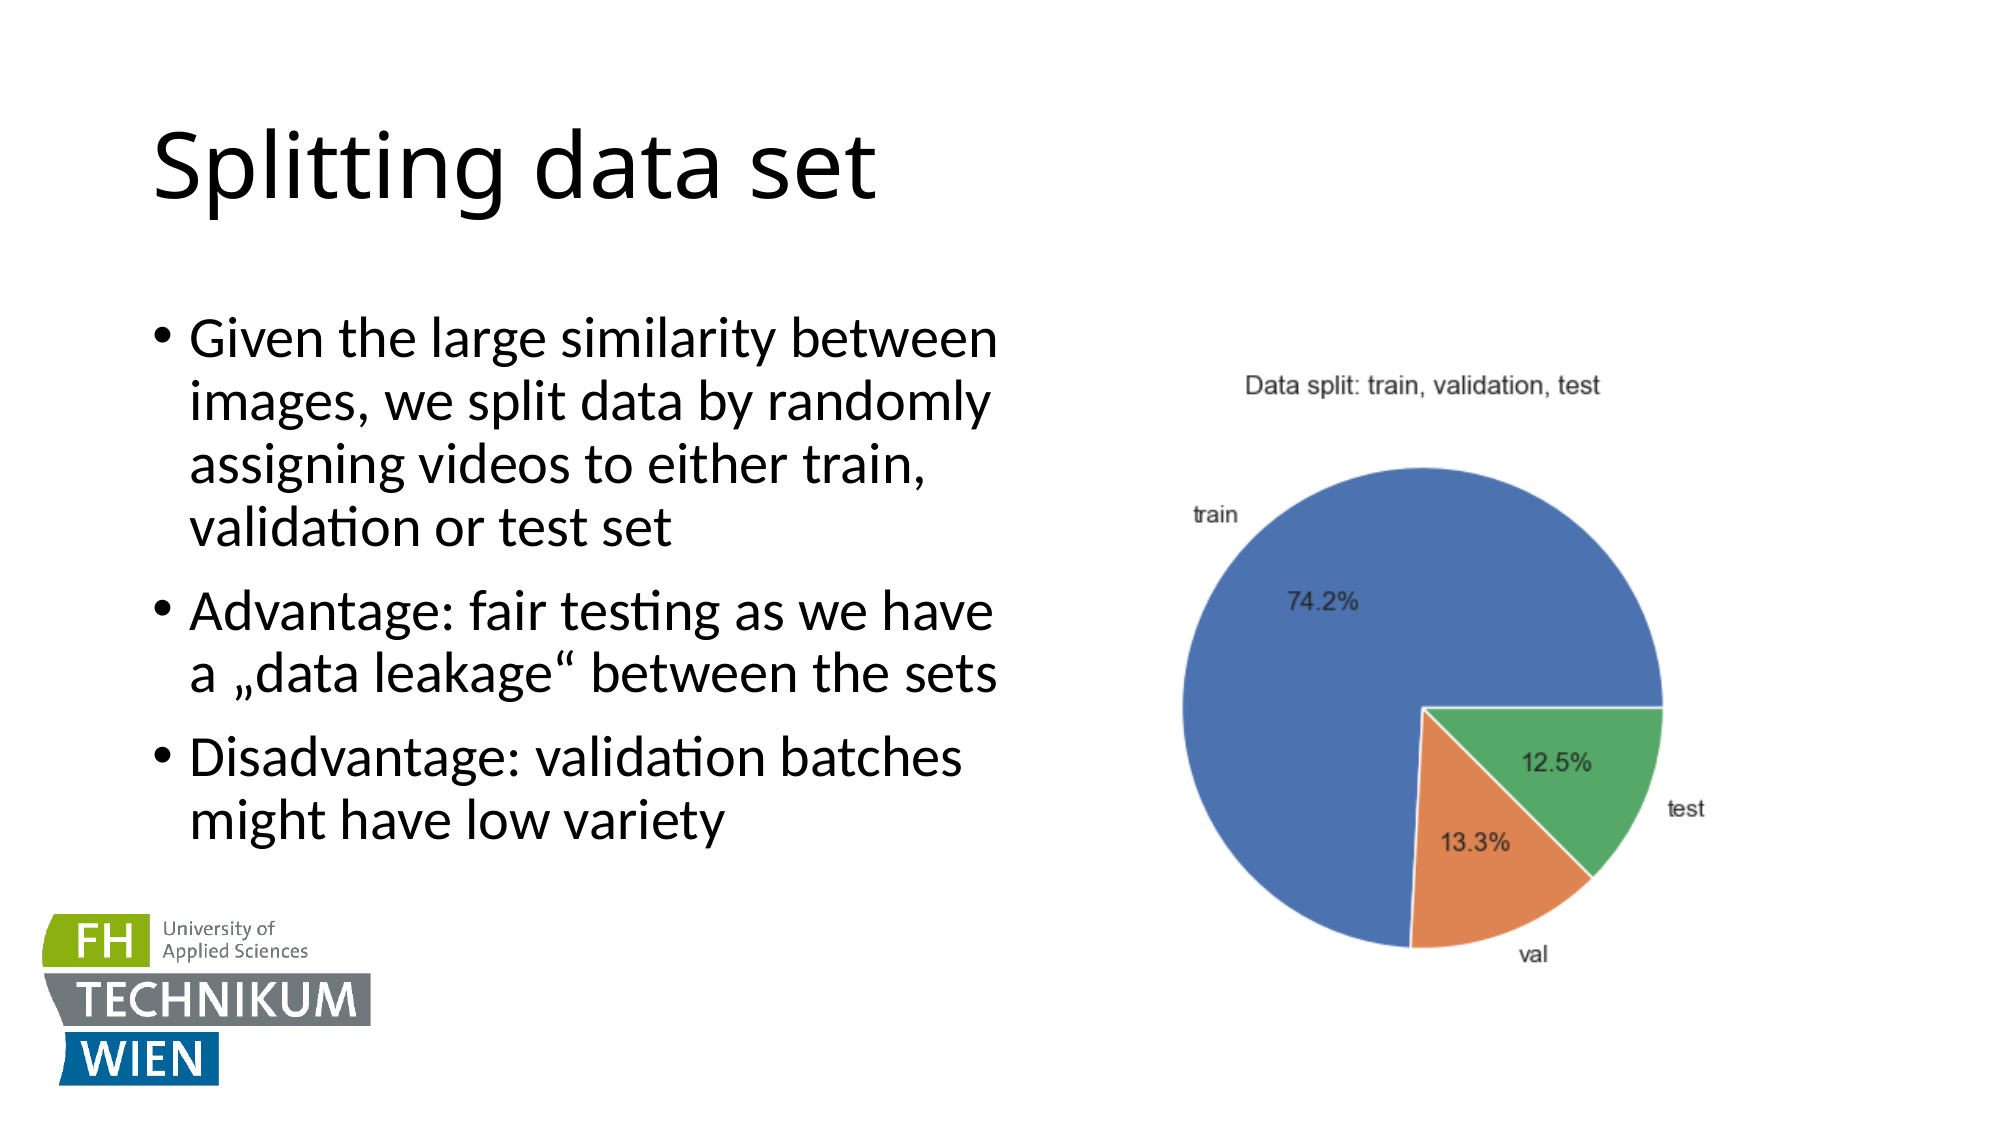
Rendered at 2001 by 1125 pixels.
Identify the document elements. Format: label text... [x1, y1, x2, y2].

list Given the large similarity between images, we split data by randomly assigning videos to either train, validation or test set Advantage: fair testing as we have a „data leakage“ between the sets Disadvantage: validation batches might have low variety [137, 299, 1863, 1014]
title Splitting data set [137, 59, 1863, 278]
picture [0, 837, 427, 1125]
picture [1106, 360, 1740, 1025]
